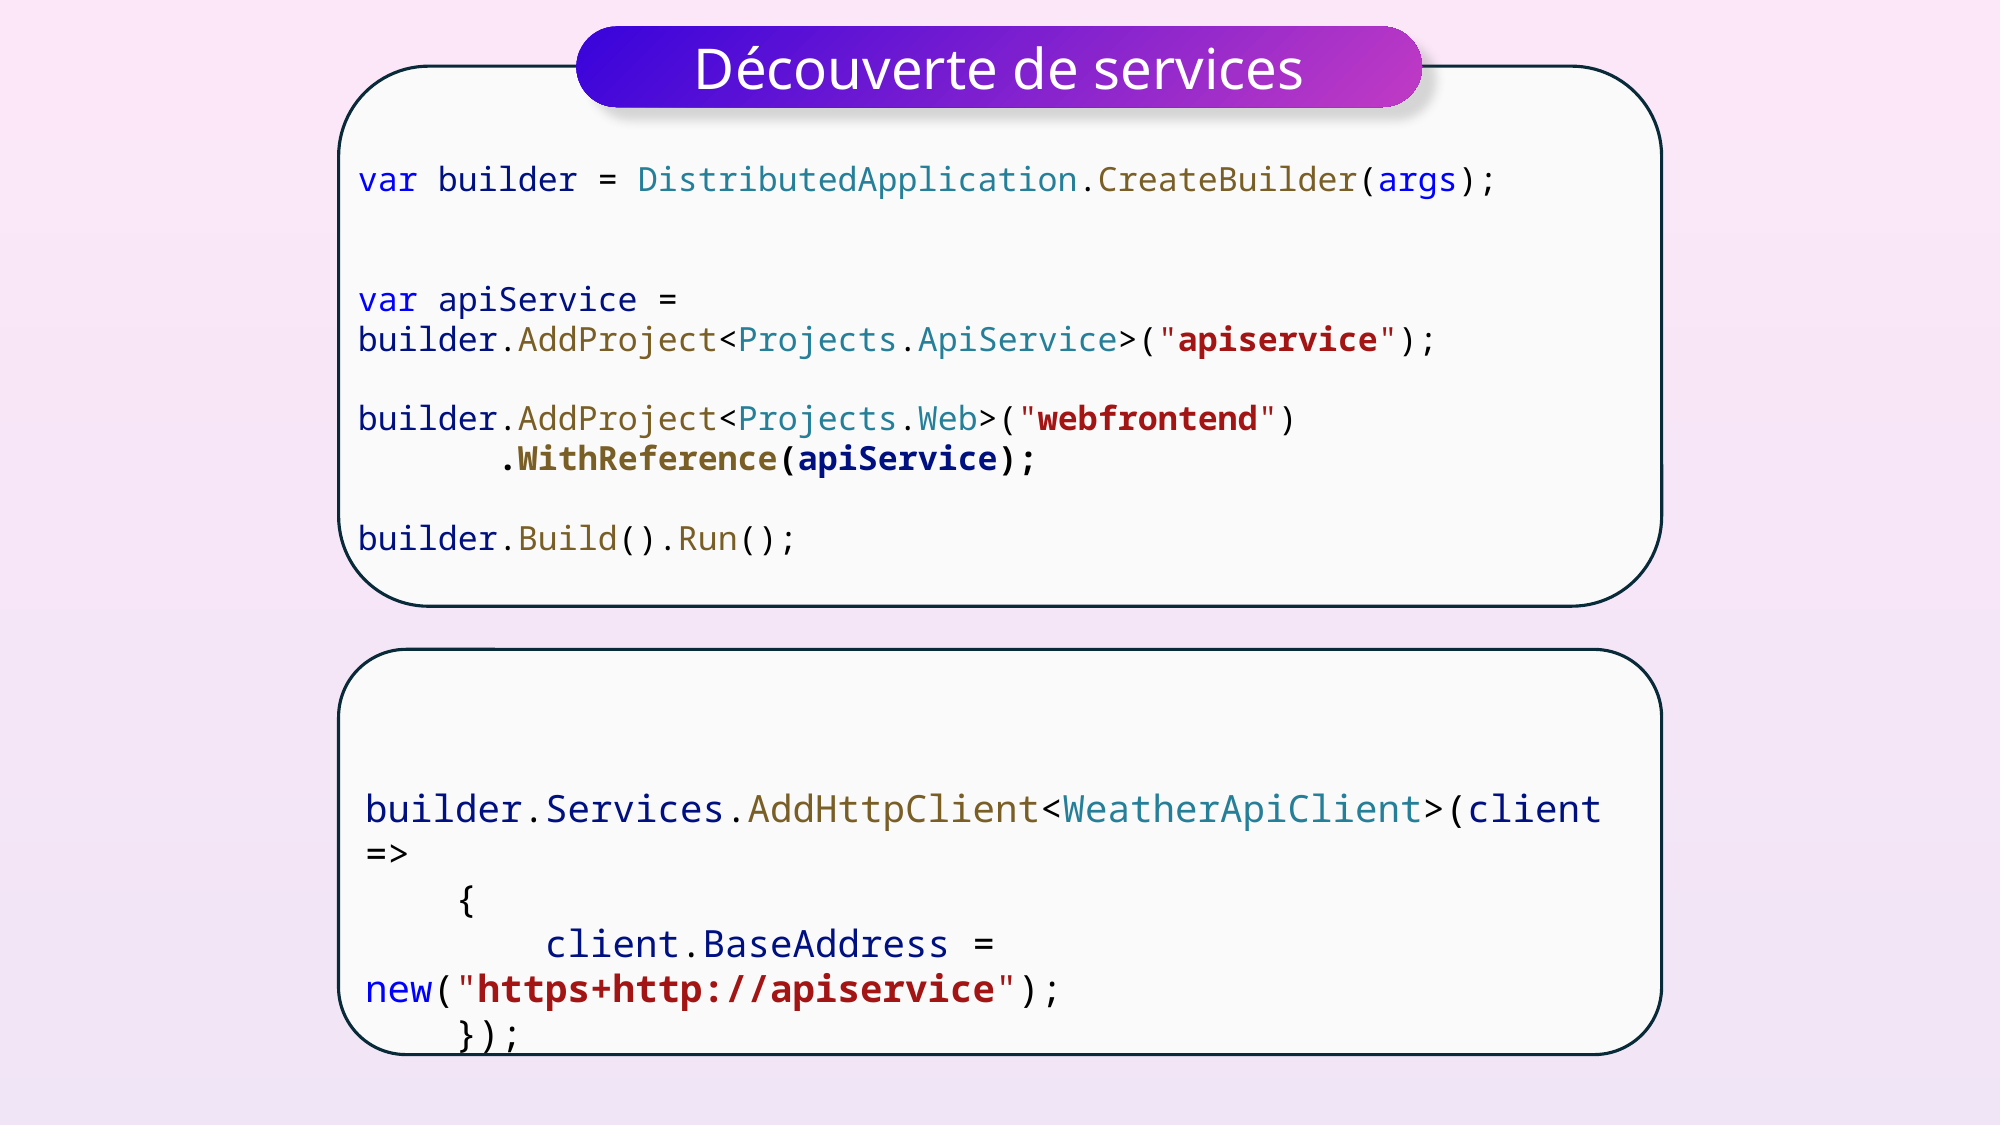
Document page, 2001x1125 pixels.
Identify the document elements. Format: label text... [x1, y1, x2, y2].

text_box [336, 647, 1664, 1031]
text_box Découverte de services [576, 26, 1423, 108]
text_box var builder = DistributedApplication.CreateBuilder(args); var apiService = builder.AddProject<Projects.ApiService>("apiservice"); builder.AddProject<Projects.Web>("webfrontend") .WithReference(apiService); builder.Build().Run(); [343, 150, 1708, 565]
text_box [337, 64, 1663, 549]
text_box builder.Services.AddHttpClient<WeatherApiClient>(client => { client.BaseAddress = new("https+http://apiservice"); }); [350, 777, 1648, 1062]
text_box [351, 565, 1650, 608]
